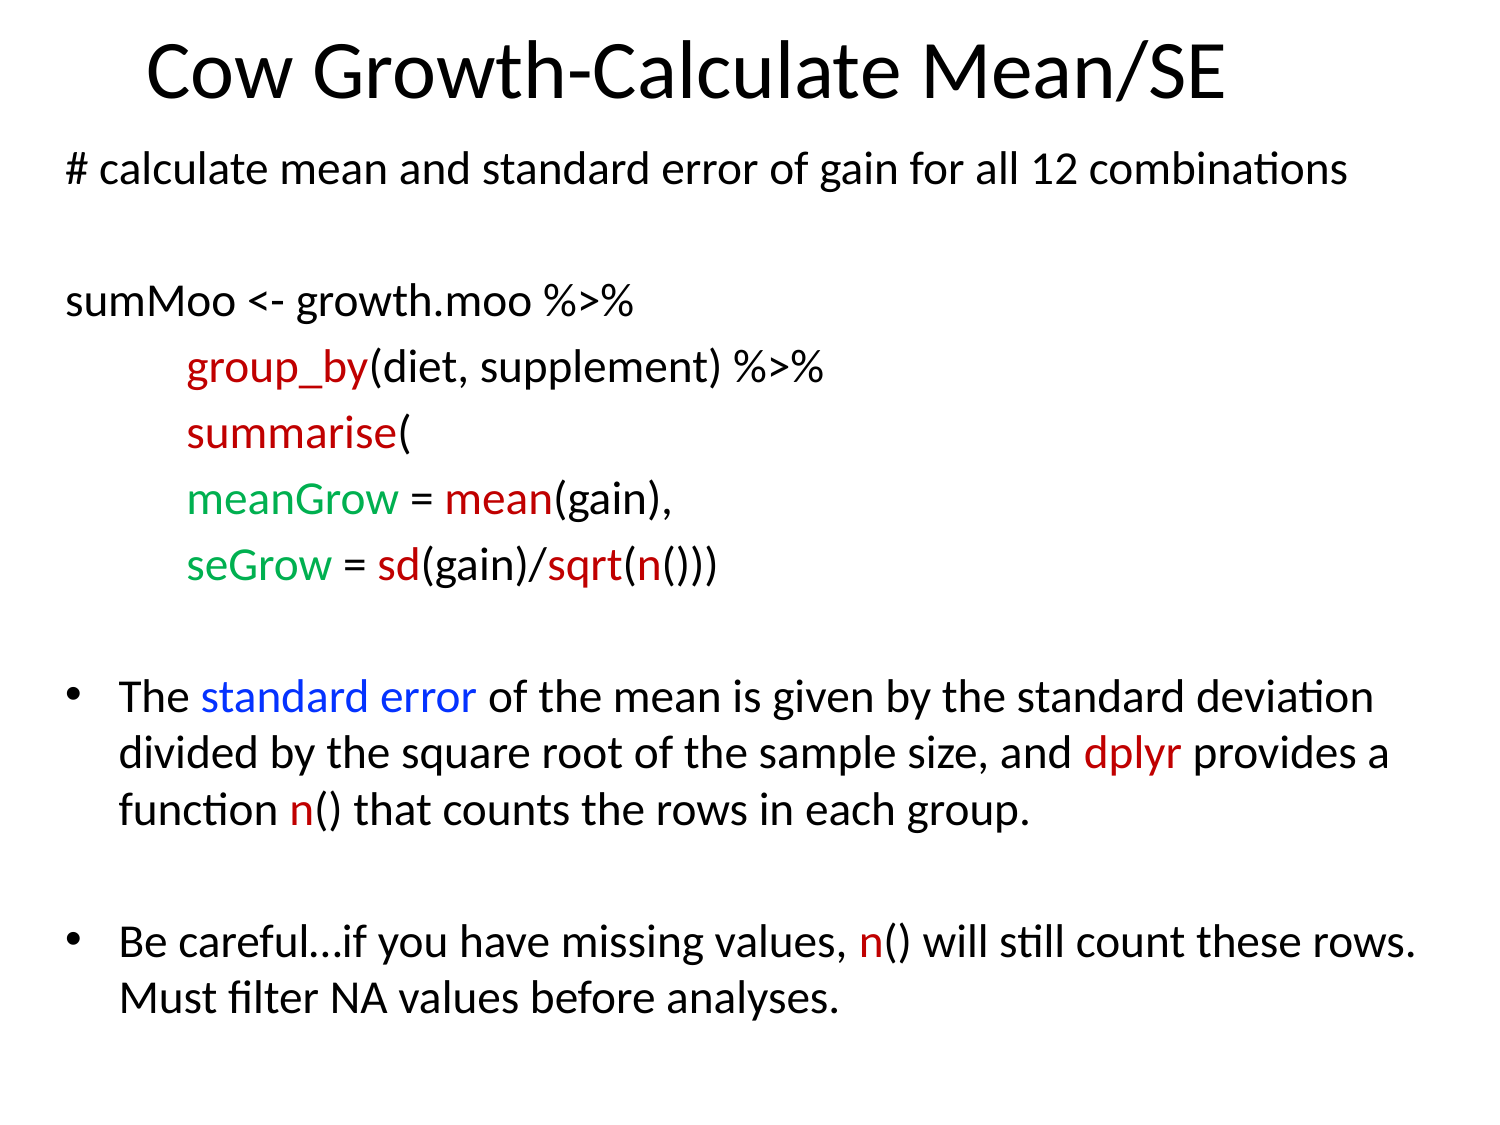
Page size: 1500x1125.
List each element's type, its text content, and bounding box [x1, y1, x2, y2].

title Cow Growth-Calculate Mean/SE [12, 0, 1363, 143]
list # calculate mean and standard error of gain for all 12 combinations sumMoo <- growth.moo %>% group_by(diet, supplement) %>% summarise( meanGrow = mean(gain), seGrow = sd(gain)/sqrt(n())) The standard error of the mean is given by the standard deviation divided by the square root of the sample size, and dplyr provides a function n() that counts the rows in each group. Be careful…if you have missing values, n() will still count these rows. Must filter NA values before analyses. [50, 129, 1463, 1038]
